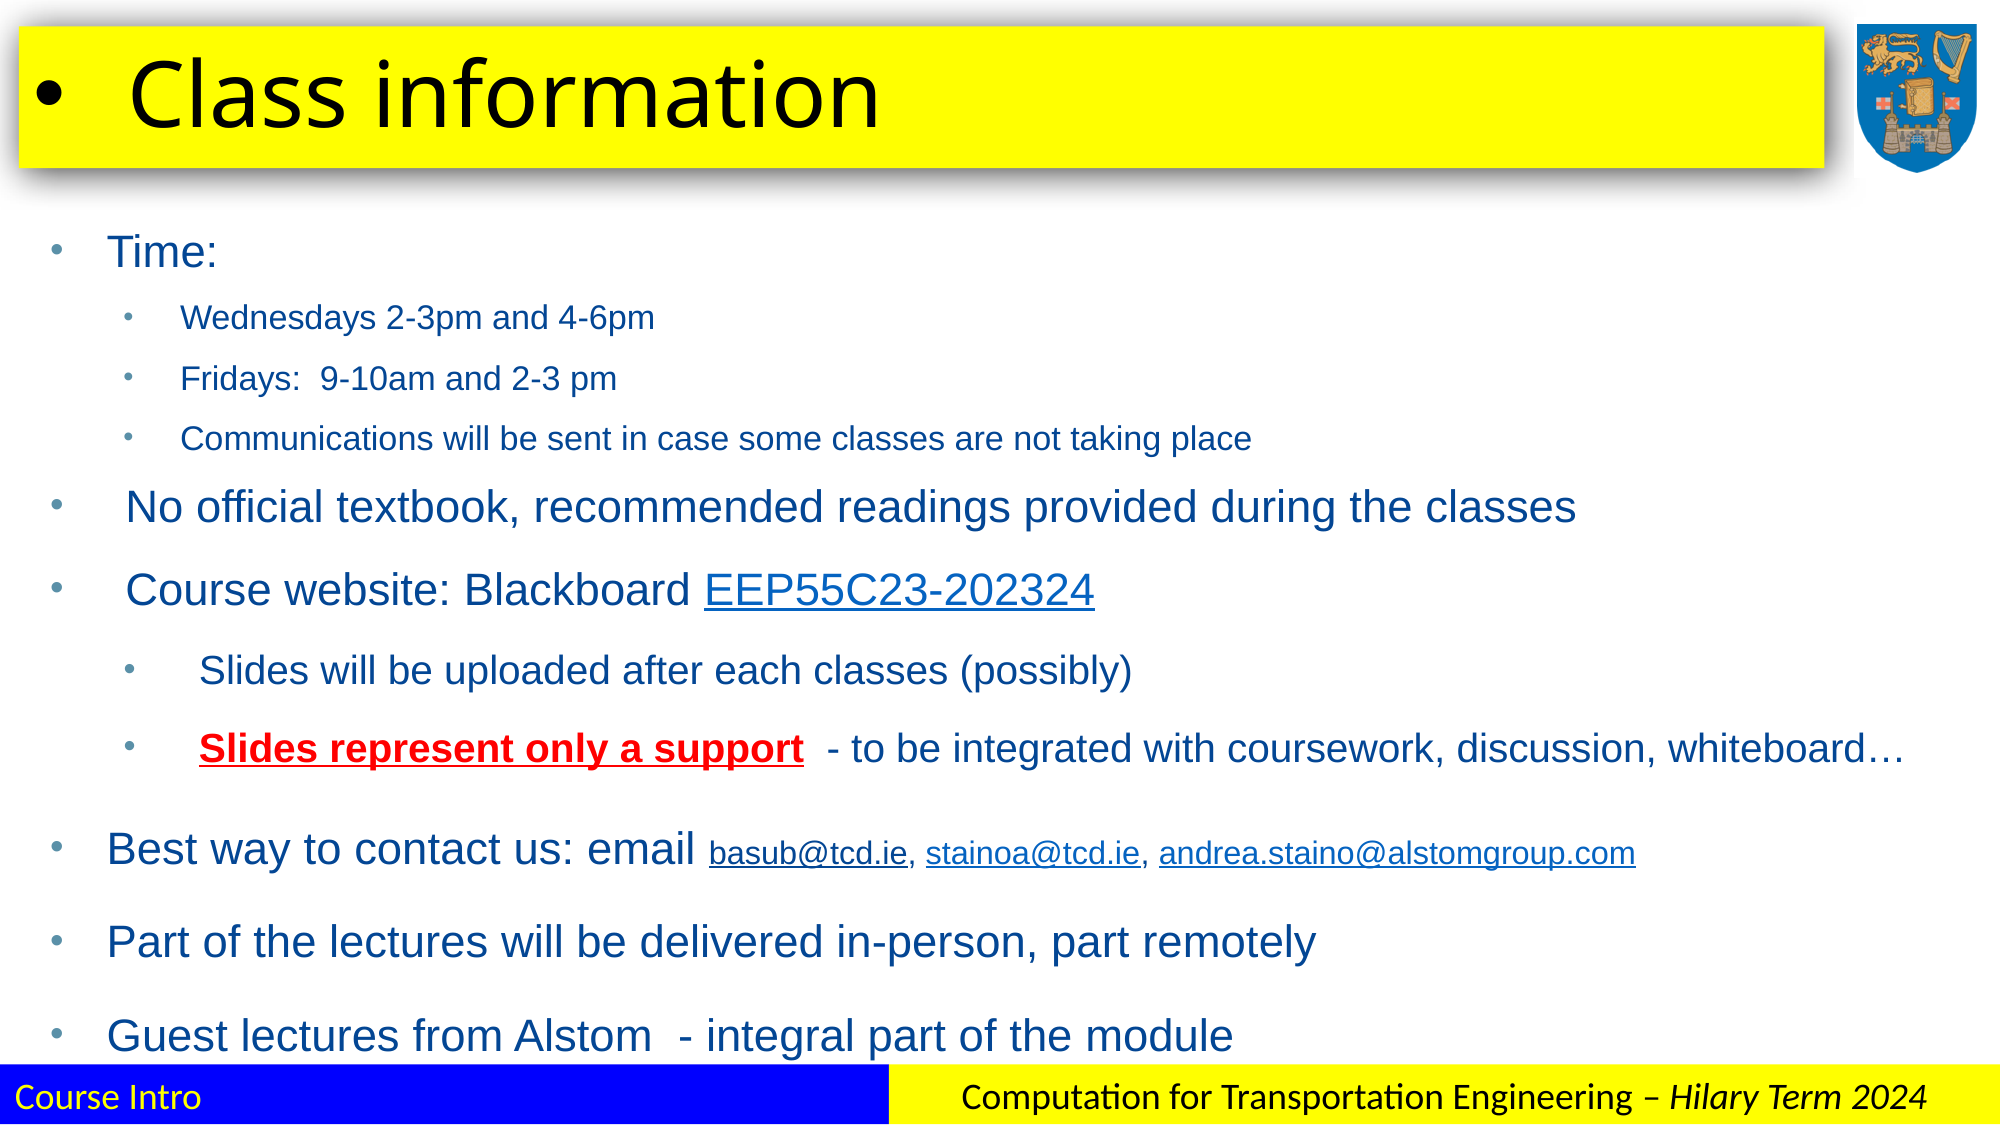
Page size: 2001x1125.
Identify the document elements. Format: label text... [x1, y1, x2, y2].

picture [1854, 17, 1982, 178]
text_box Time: Wednesdays 2-3pm and 4-6pm Fridays: 9-10am and 2-3 pm Communications will be sent in case some classes are not taking place No official textbook, recommended readings provided during the classes Course website: Blackboard EEP55C23-202324 Slides will be uploaded after each classes (possibly) Slides represent only a support - to be integrated with coursework, discussion, whiteboard… Best way to contact us: email basub@tcd.ie, stainoa@tcd.ie, andrea.staino@alstomgroup.com Part of the lectures will be delivered in-person, part remotely Guest lectures from Alstom - integral part of the module [50, 221, 1982, 1077]
text_box Course Intro [0, 1064, 888, 1125]
text_box Computation for Transportation Engineering – Hilary Term 2024 [888, 1064, 2000, 1125]
title Class information [18, 26, 1825, 169]
